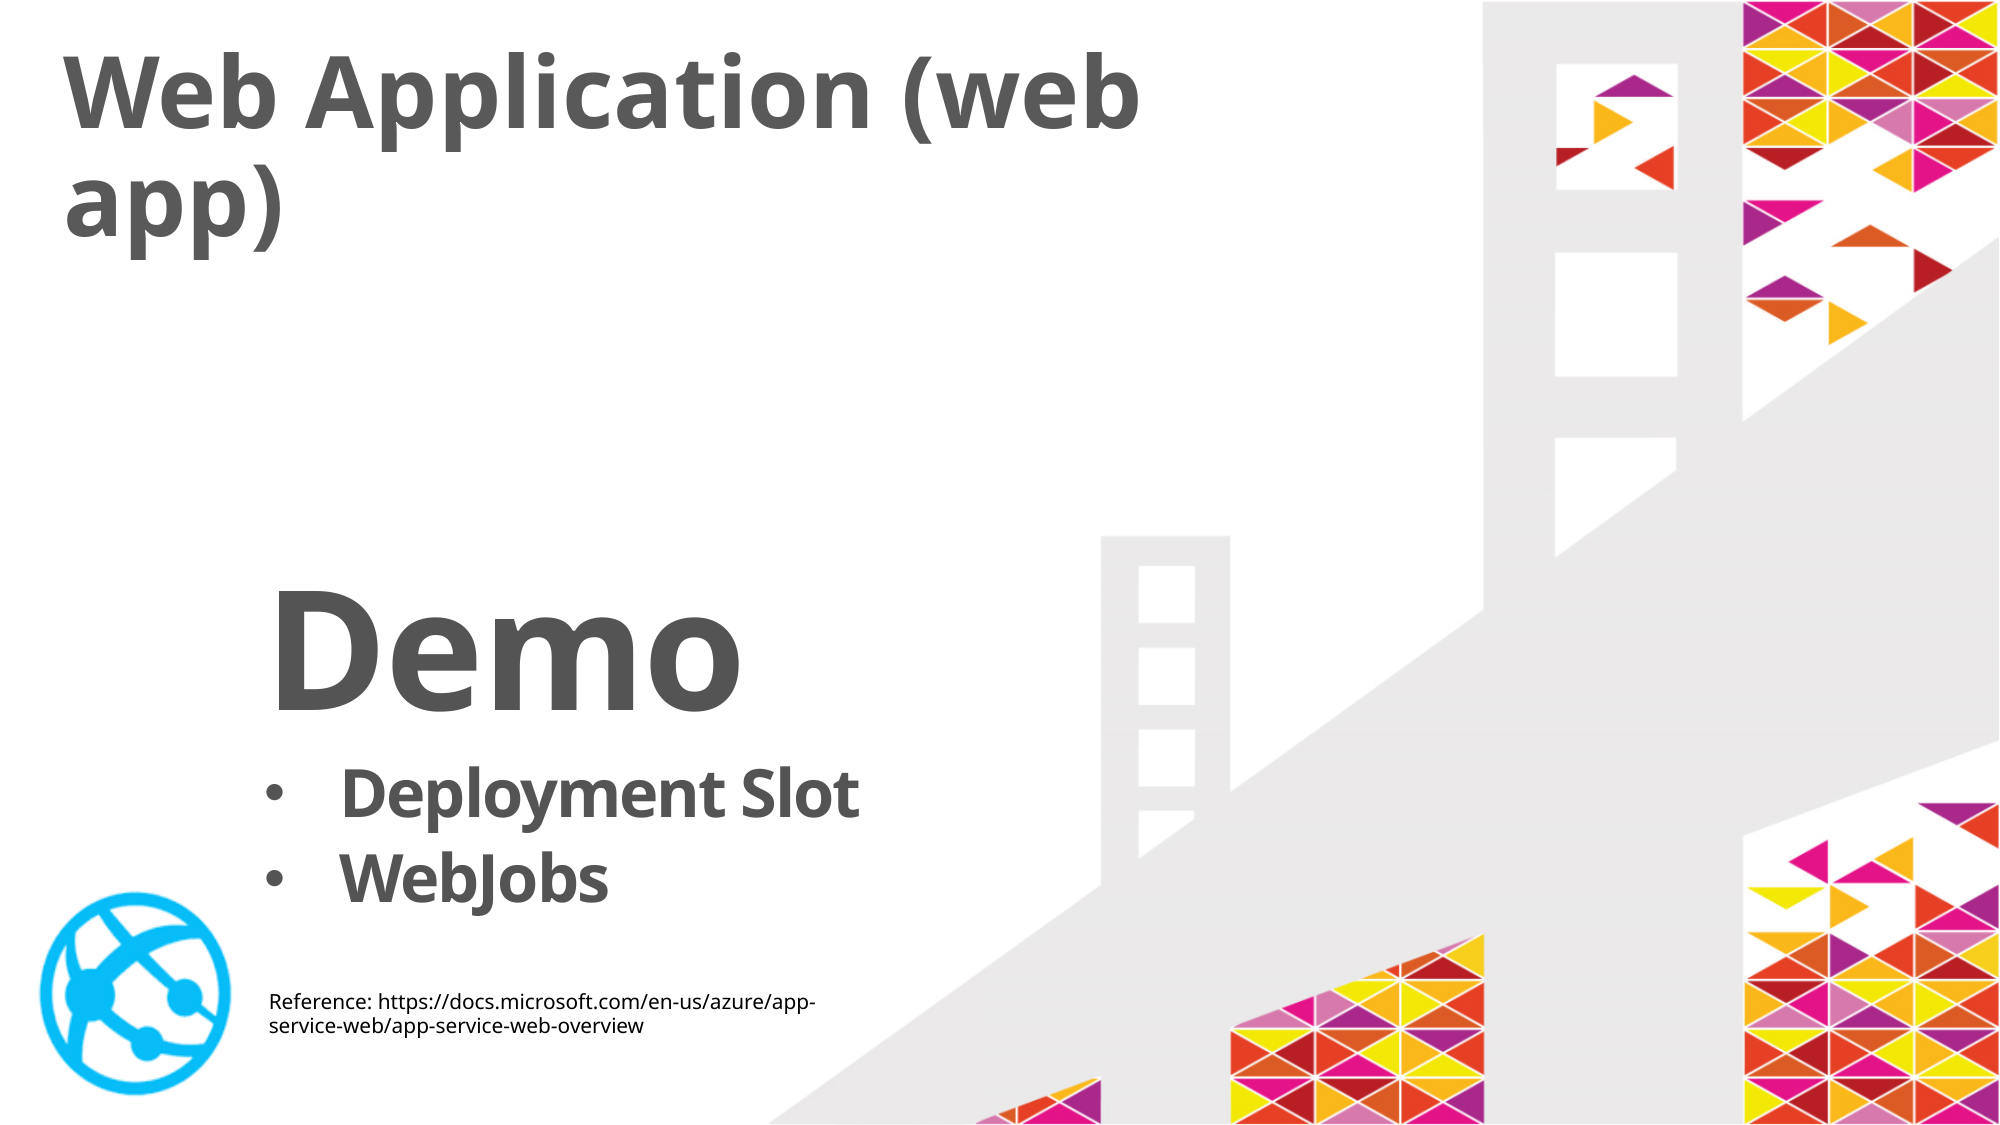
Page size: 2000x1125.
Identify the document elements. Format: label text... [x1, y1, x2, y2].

picture [0, 0, 2000, 1125]
text_box Demo Deployment Slot WebJobs [264, 566, 1330, 918]
text_box Reference: https://docs.microsoft.com/en-us/azure/app-service-web/app-service-web-overview [254, 980, 879, 1046]
text_box Web Application (web app) [48, 35, 1330, 197]
